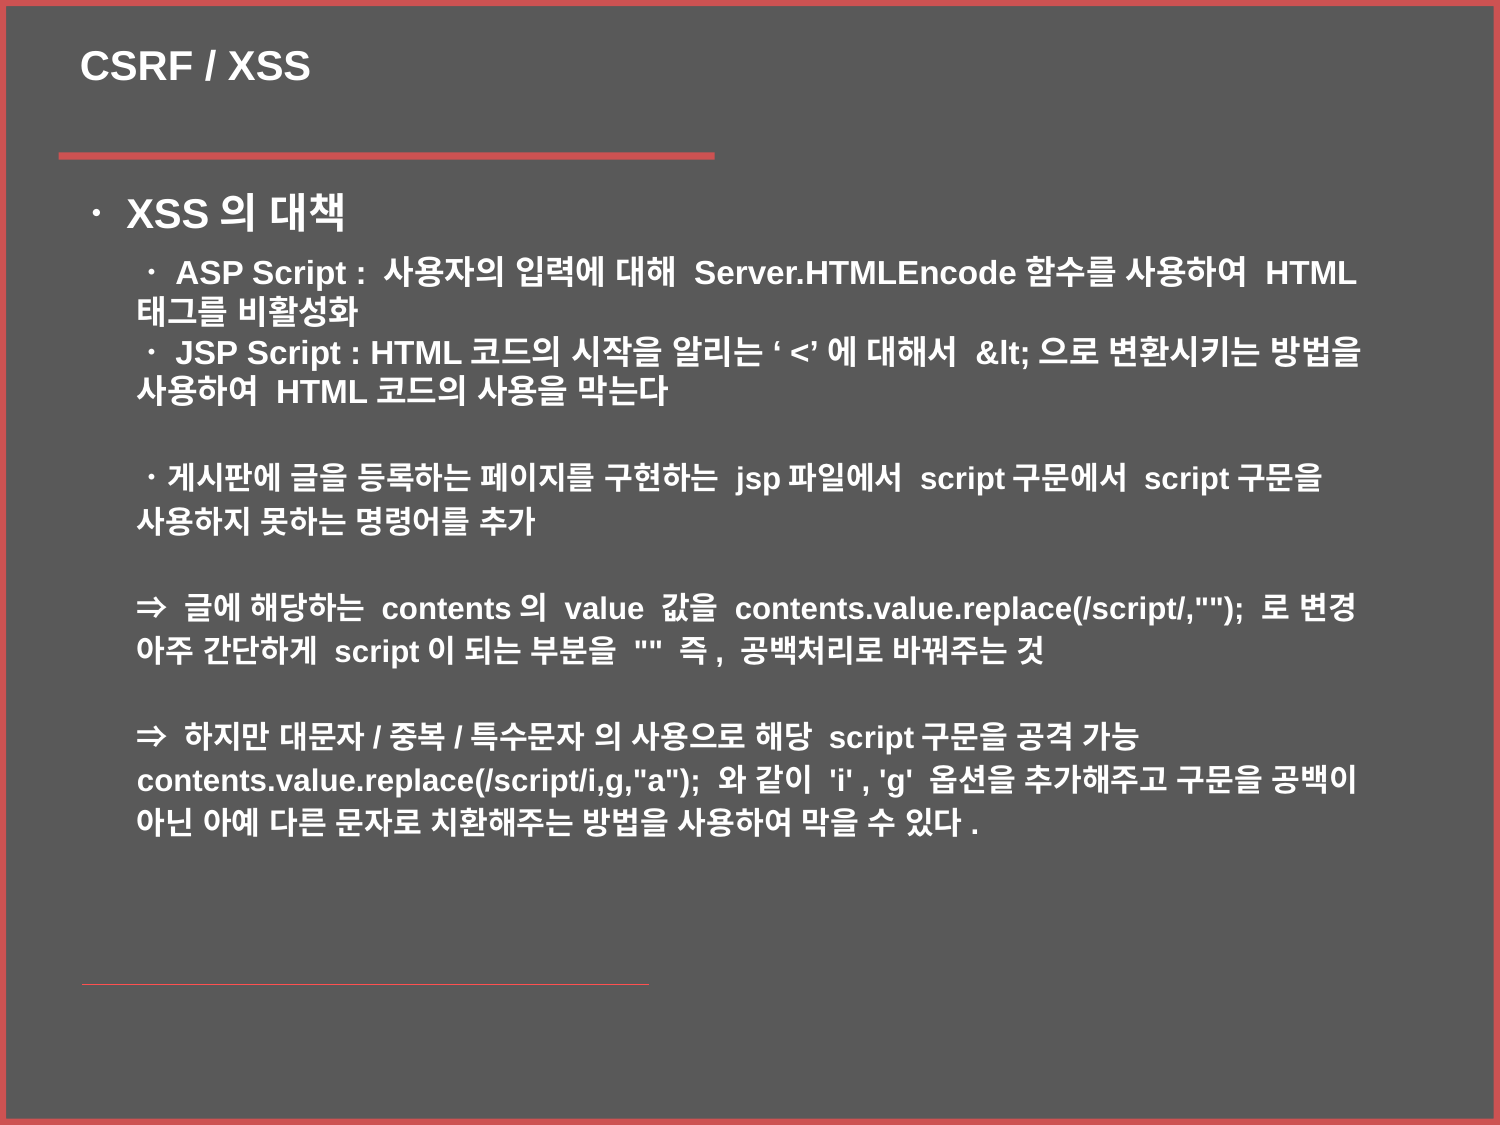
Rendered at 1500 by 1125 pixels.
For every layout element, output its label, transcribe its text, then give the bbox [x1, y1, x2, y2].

text_box [0, 0, 1500, 1125]
text_box CSRF / XSS [64, 30, 1061, 95]
text_box [58, 152, 715, 160]
text_box ㆍXSS의 대책 [62, 178, 1059, 244]
text_box ㆍASP Script : 사용자의 입력에 대해 Server.HTMLEncode함수를 사용하여 HTML태그를 비활성화 ㆍJSP Script : HTML코드의 시작을 알리는 ‘<’에 대해서 &lt;으로 변환시키는 방법을 사용하여 HTML코드의 사용을 막는다 ㆍ게시판에 글을 등록하는 페이지를 구현하는 jsp파일에서 script구문에서 script구문을 사용하지 못하는 명령어를 추가 ⇒ 글에 해당하는 contents의 value 값을 contents.value.replace(/script/,""); 로 변경 아주 간단하게 script이 되는 부분을 "" 즉, 공백처리로 바꿔주는 것 ⇒ 하지만 대문자/중복/특수문자 의 사용으로 해당 script구문을 공격 가능 contents.value.replace(/script/i,g,"a"); 와 같이 'i' , 'g' 옵션을 추가해주고 구문을 공백이 아닌 아예 다른 문자로 치환해주는 방법을 사용하여 막을 수 있다. [121, 243, 1426, 953]
